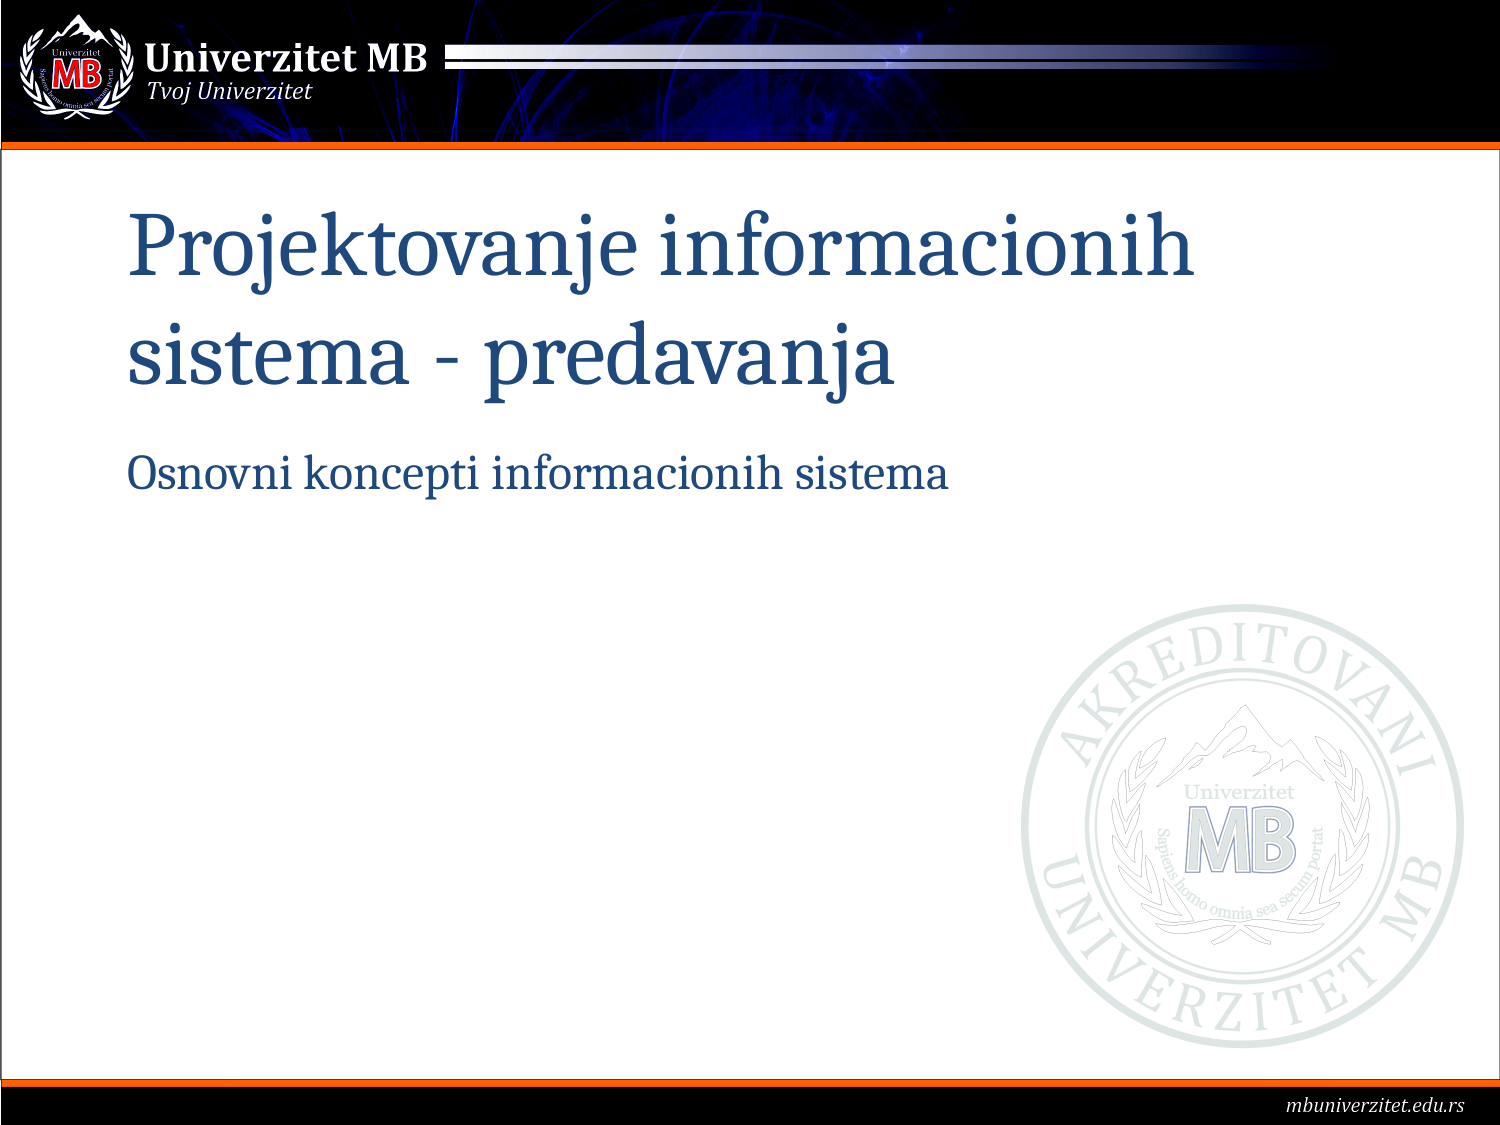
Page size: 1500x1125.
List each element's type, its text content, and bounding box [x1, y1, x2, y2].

title Projektovanje informacionih sistema - predavanja [112, 172, 1388, 414]
subtitle Osnovni koncepti informacionih sistema [112, 432, 1281, 823]
picture [0, 0, 1500, 1125]
